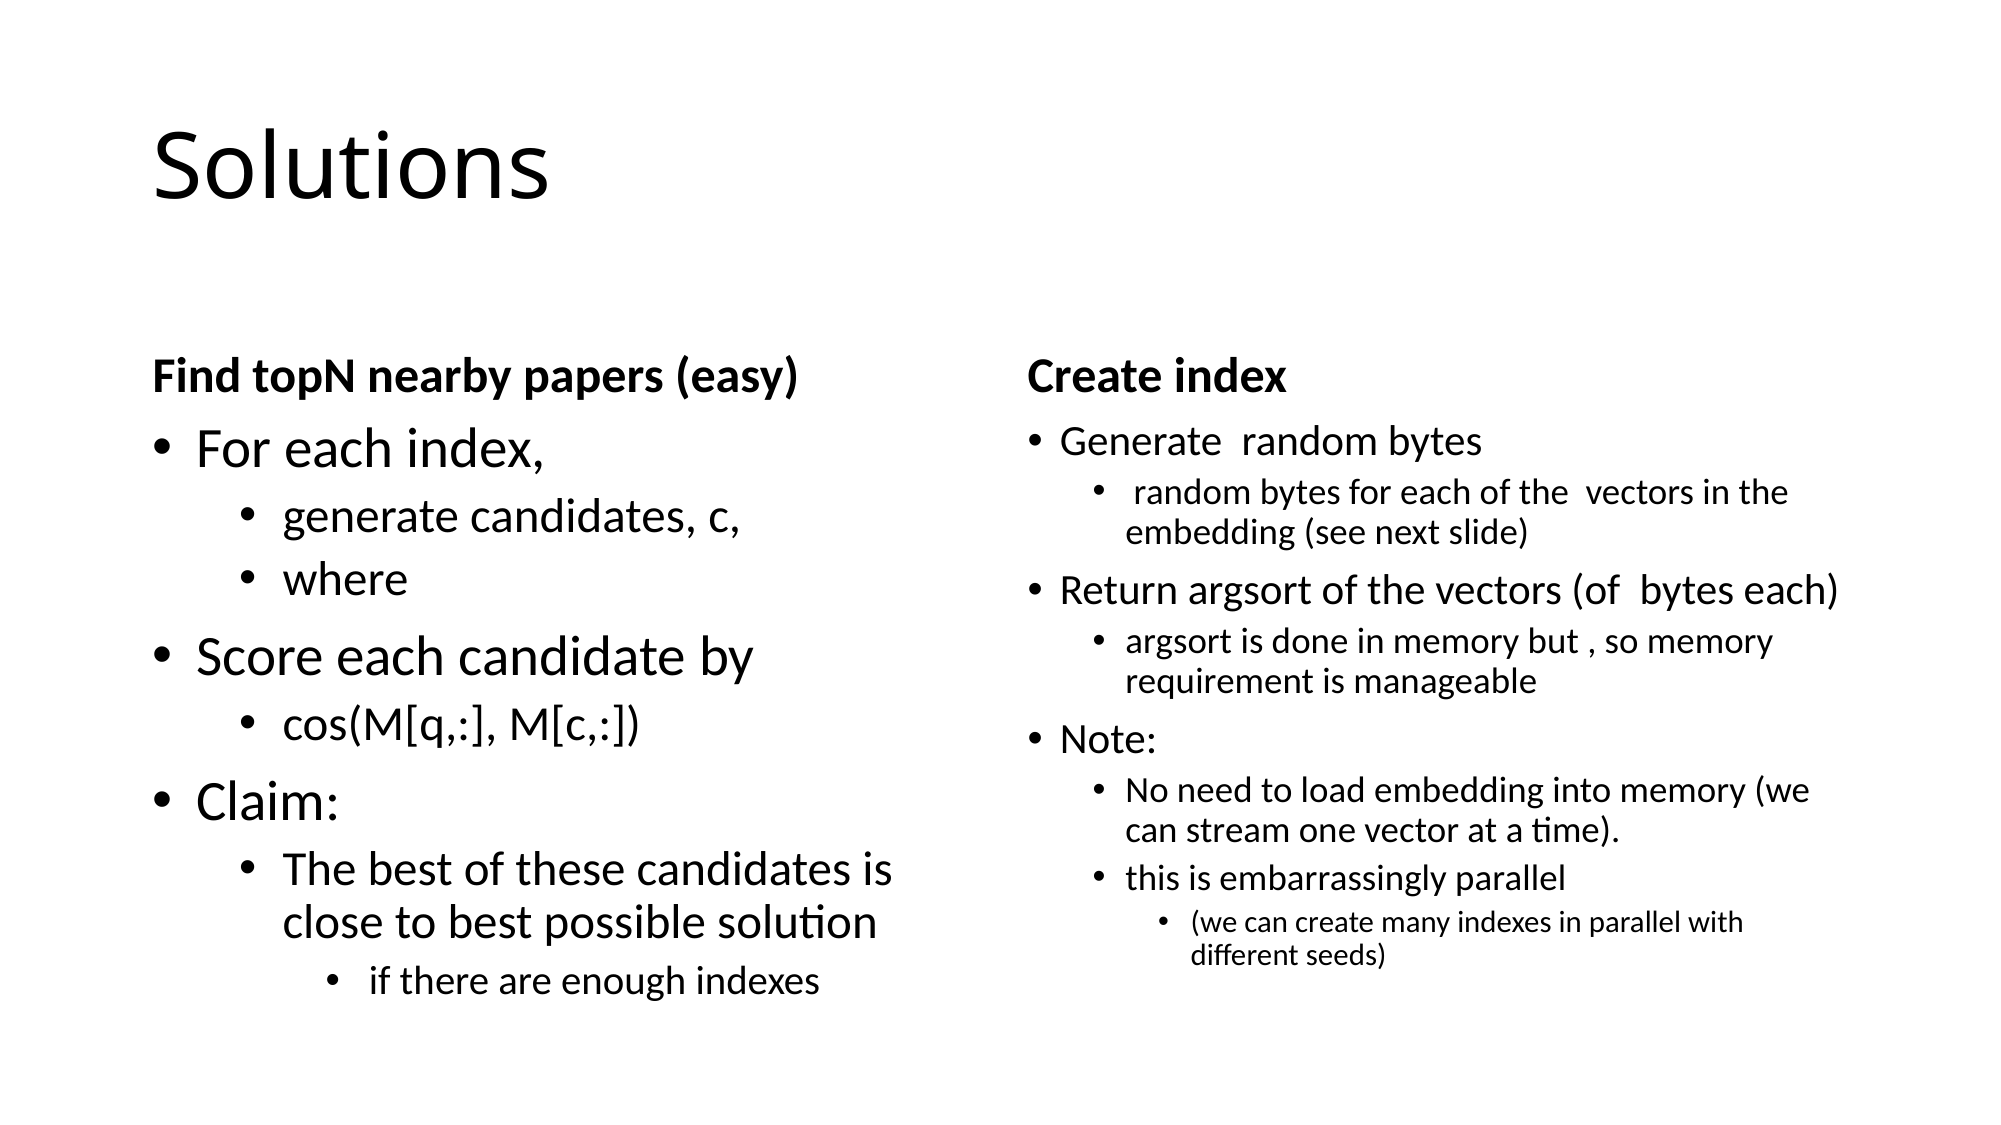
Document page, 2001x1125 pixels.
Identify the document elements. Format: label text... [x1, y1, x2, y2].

list Find topN nearby papers (easy) [137, 275, 984, 411]
title Solutions [137, 59, 1863, 278]
